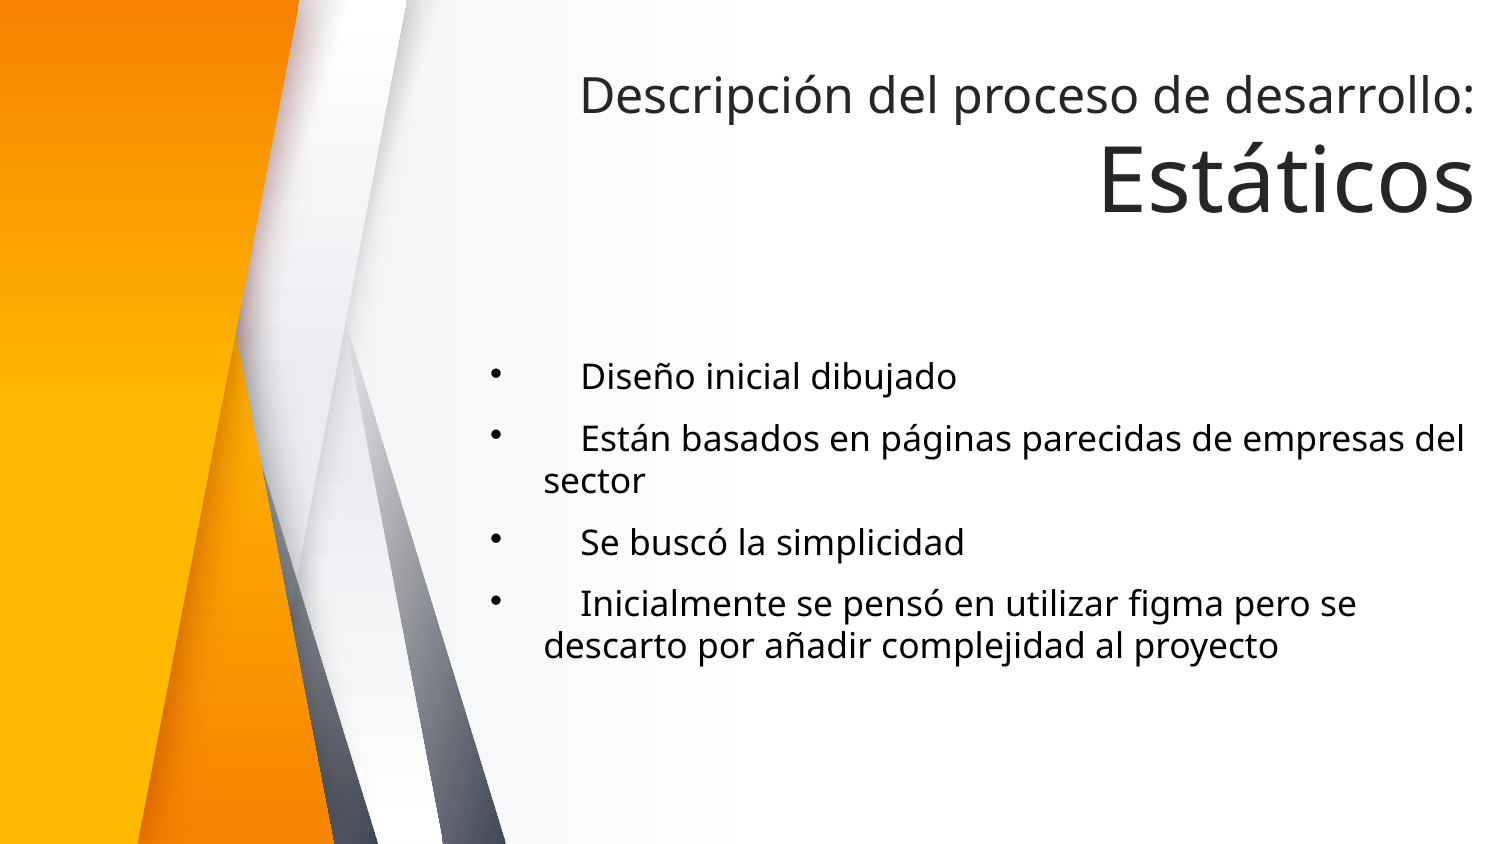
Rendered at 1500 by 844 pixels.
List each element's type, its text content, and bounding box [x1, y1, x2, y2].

text_box Diseño inicial dibujado ​ Están basados en páginas parecidas de empresas del sector​ Se buscó la simplicidad​ Inicialmente se pensó en utilizar figma pero se descarto por añadir complejidad al proyecto [472, 354, 1477, 739]
text_box Descripción del proceso de desarrollo: Estáticos [501, 29, 1477, 237]
